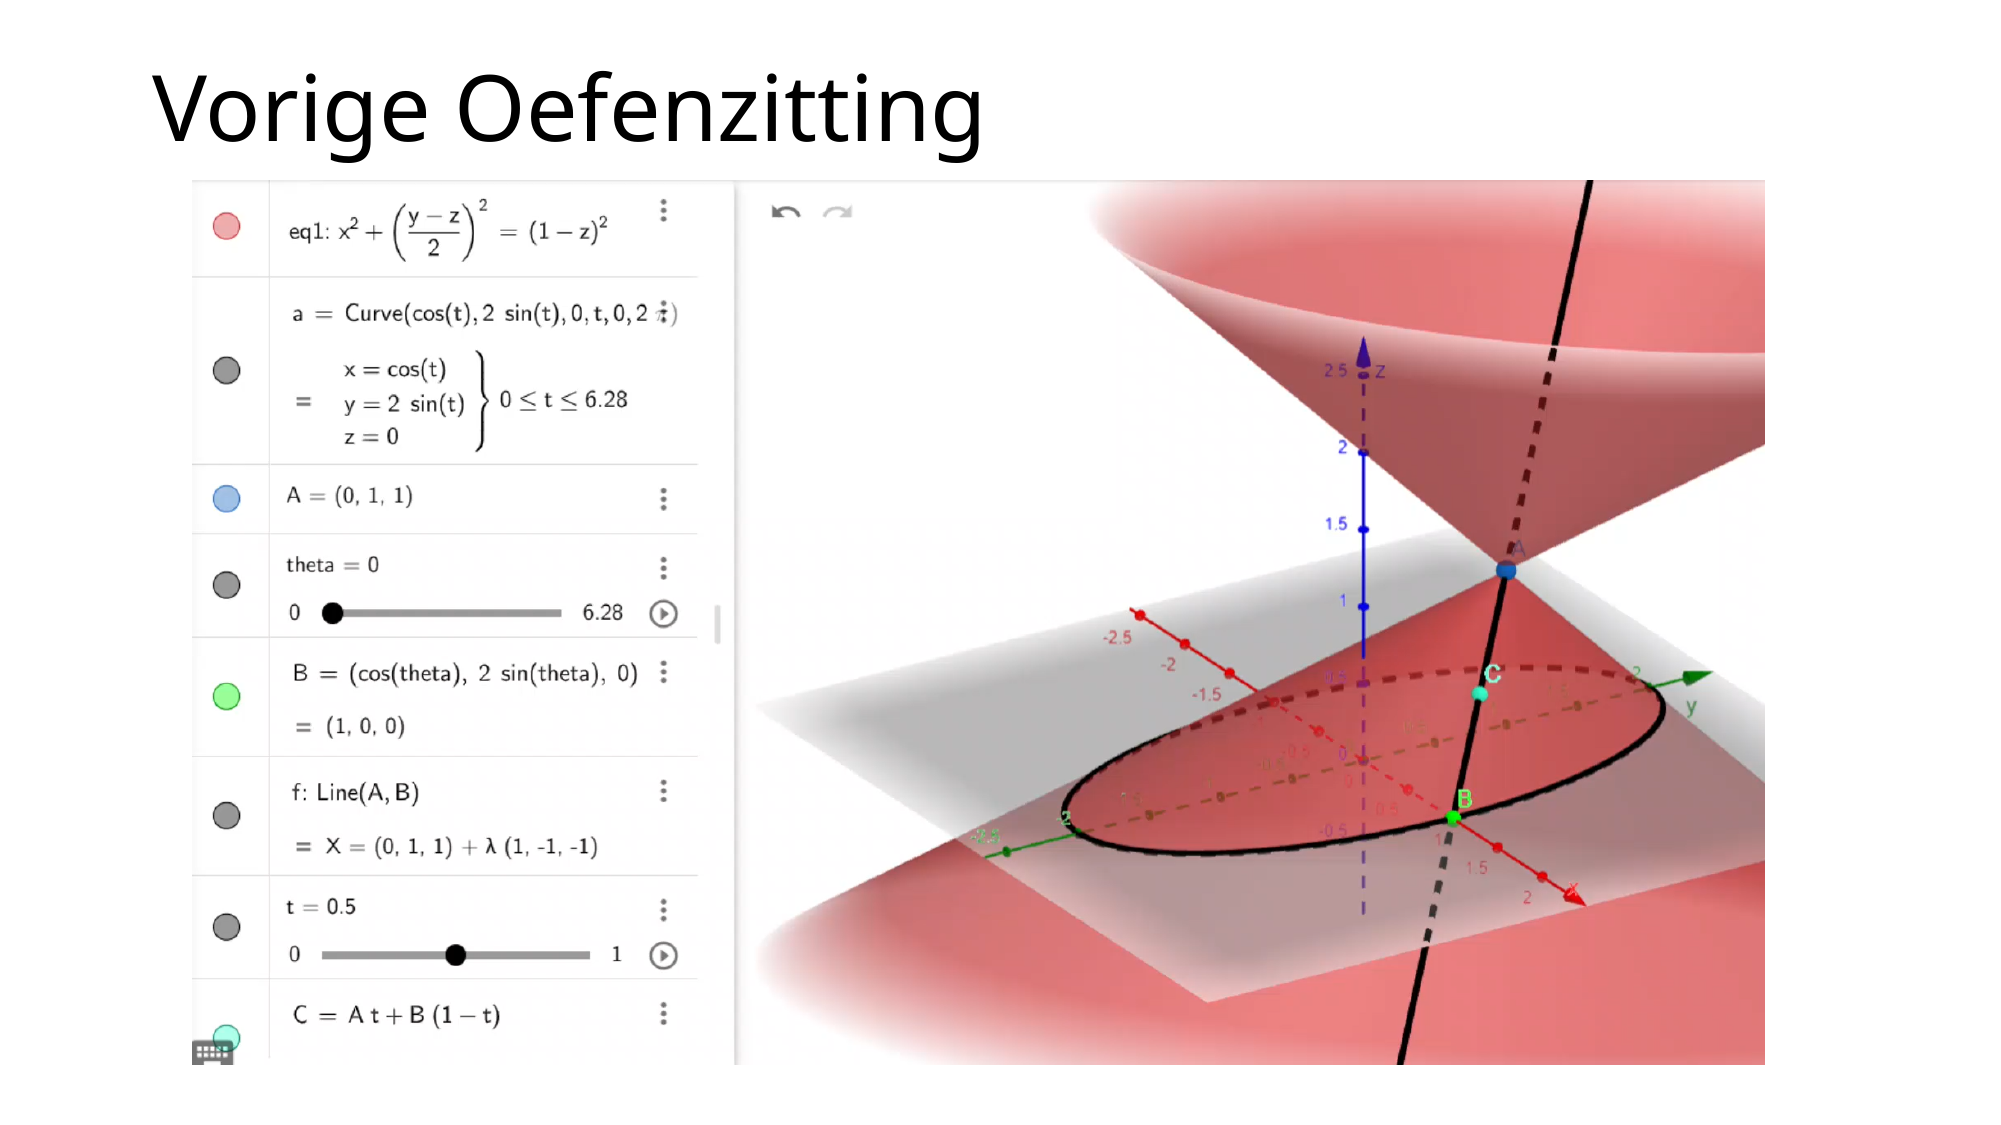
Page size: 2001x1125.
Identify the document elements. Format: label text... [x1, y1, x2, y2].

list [191, 179, 1766, 1066]
title Vorige Oefenzitting [137, 22, 1863, 202]
